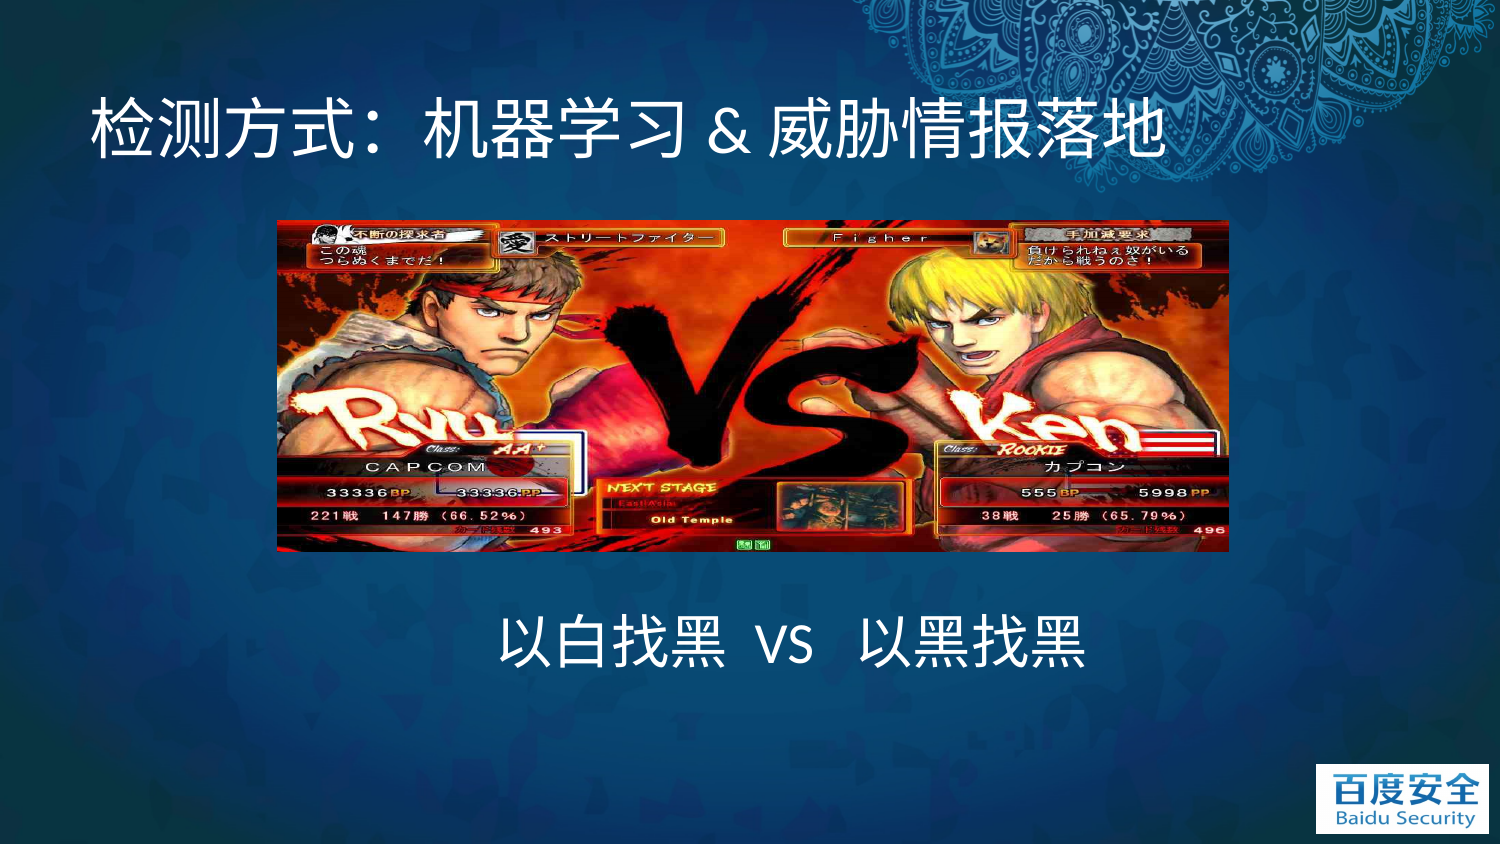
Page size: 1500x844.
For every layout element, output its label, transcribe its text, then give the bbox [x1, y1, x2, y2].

picture [0, 0, 1500, 844]
text_box 以白找黑 VS 以黑找黑 [479, 597, 1103, 683]
text_box 检测方式：机器学习&威胁情报落地 [74, 79, 1183, 174]
